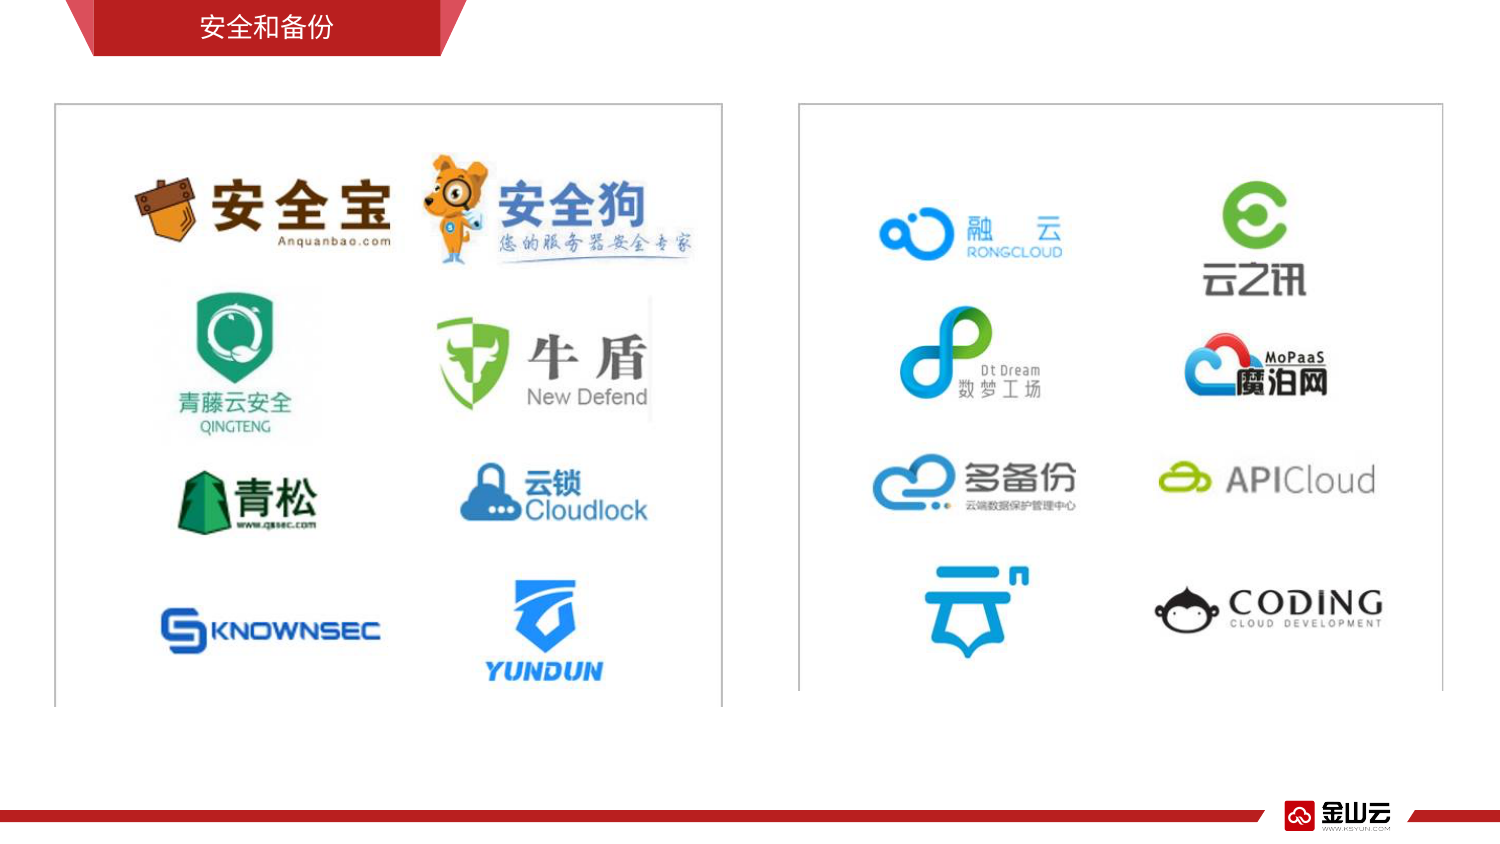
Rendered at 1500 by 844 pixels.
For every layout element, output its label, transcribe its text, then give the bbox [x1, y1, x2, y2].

text_box 安全和备份 [74, 0, 459, 55]
picture [52, 102, 724, 708]
text_box [459, 0, 467, 17]
picture [796, 102, 1444, 691]
text_box [65, 0, 74, 17]
picture [1284, 799, 1391, 831]
